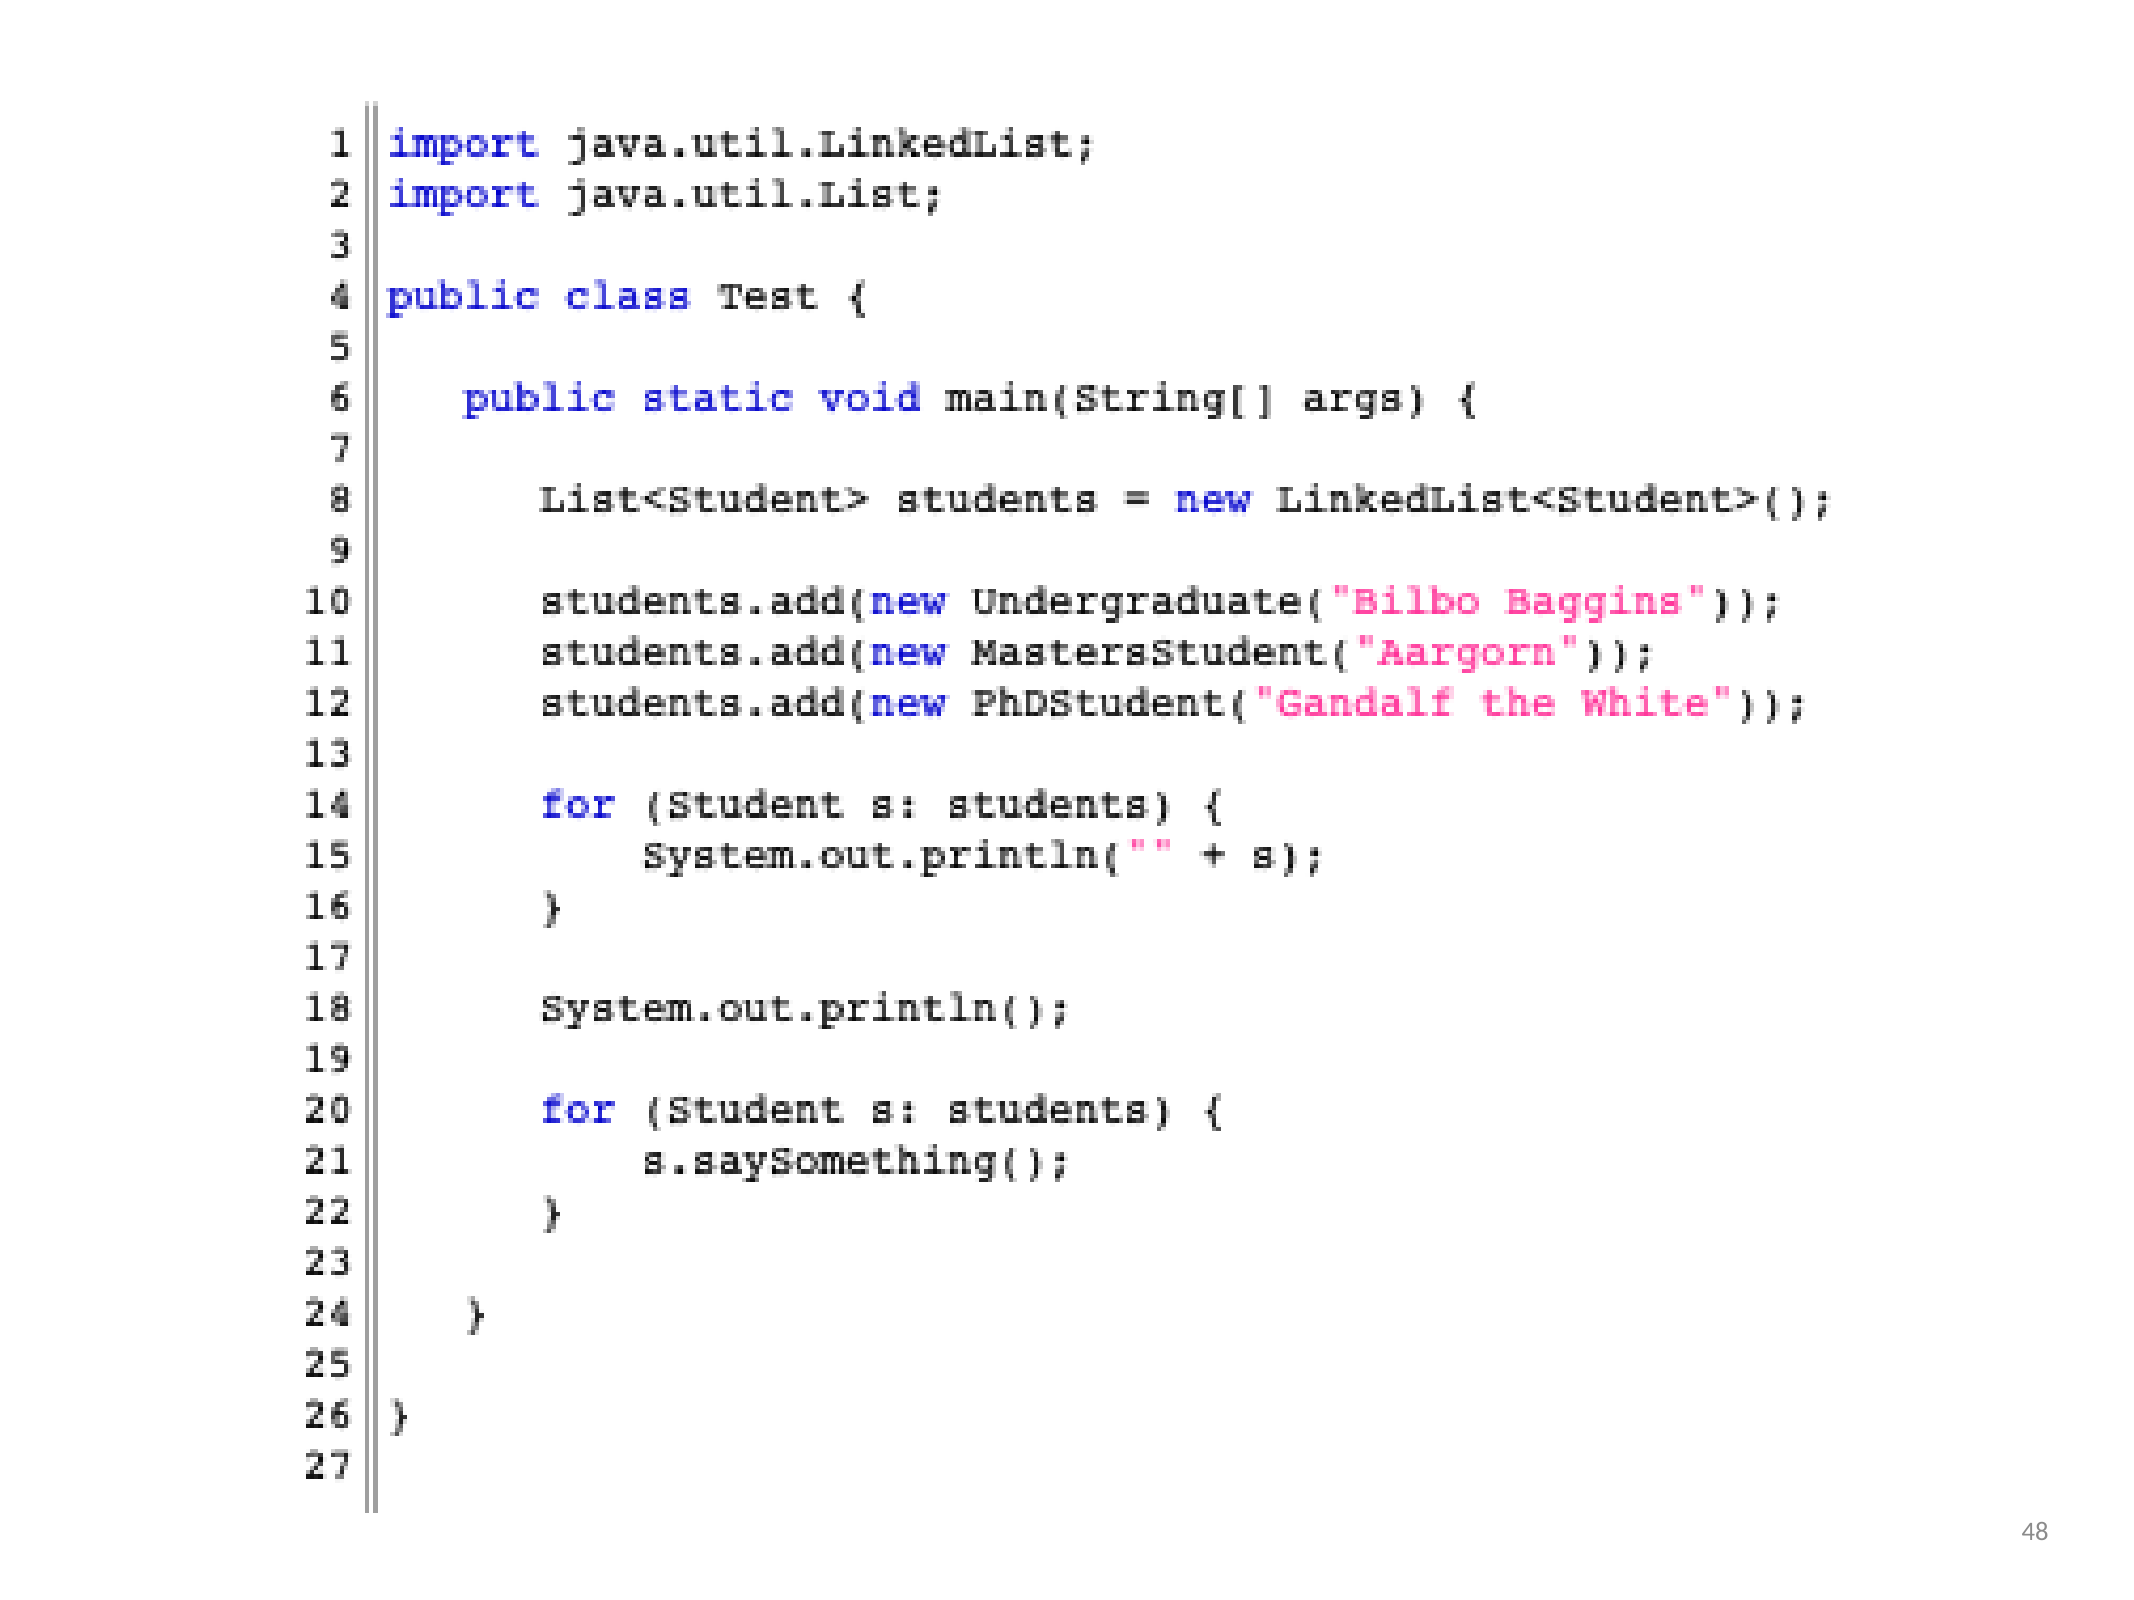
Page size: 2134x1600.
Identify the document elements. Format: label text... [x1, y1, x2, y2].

slide_number 48 [2004, 1508, 2064, 1553]
picture [285, 85, 1848, 1513]
